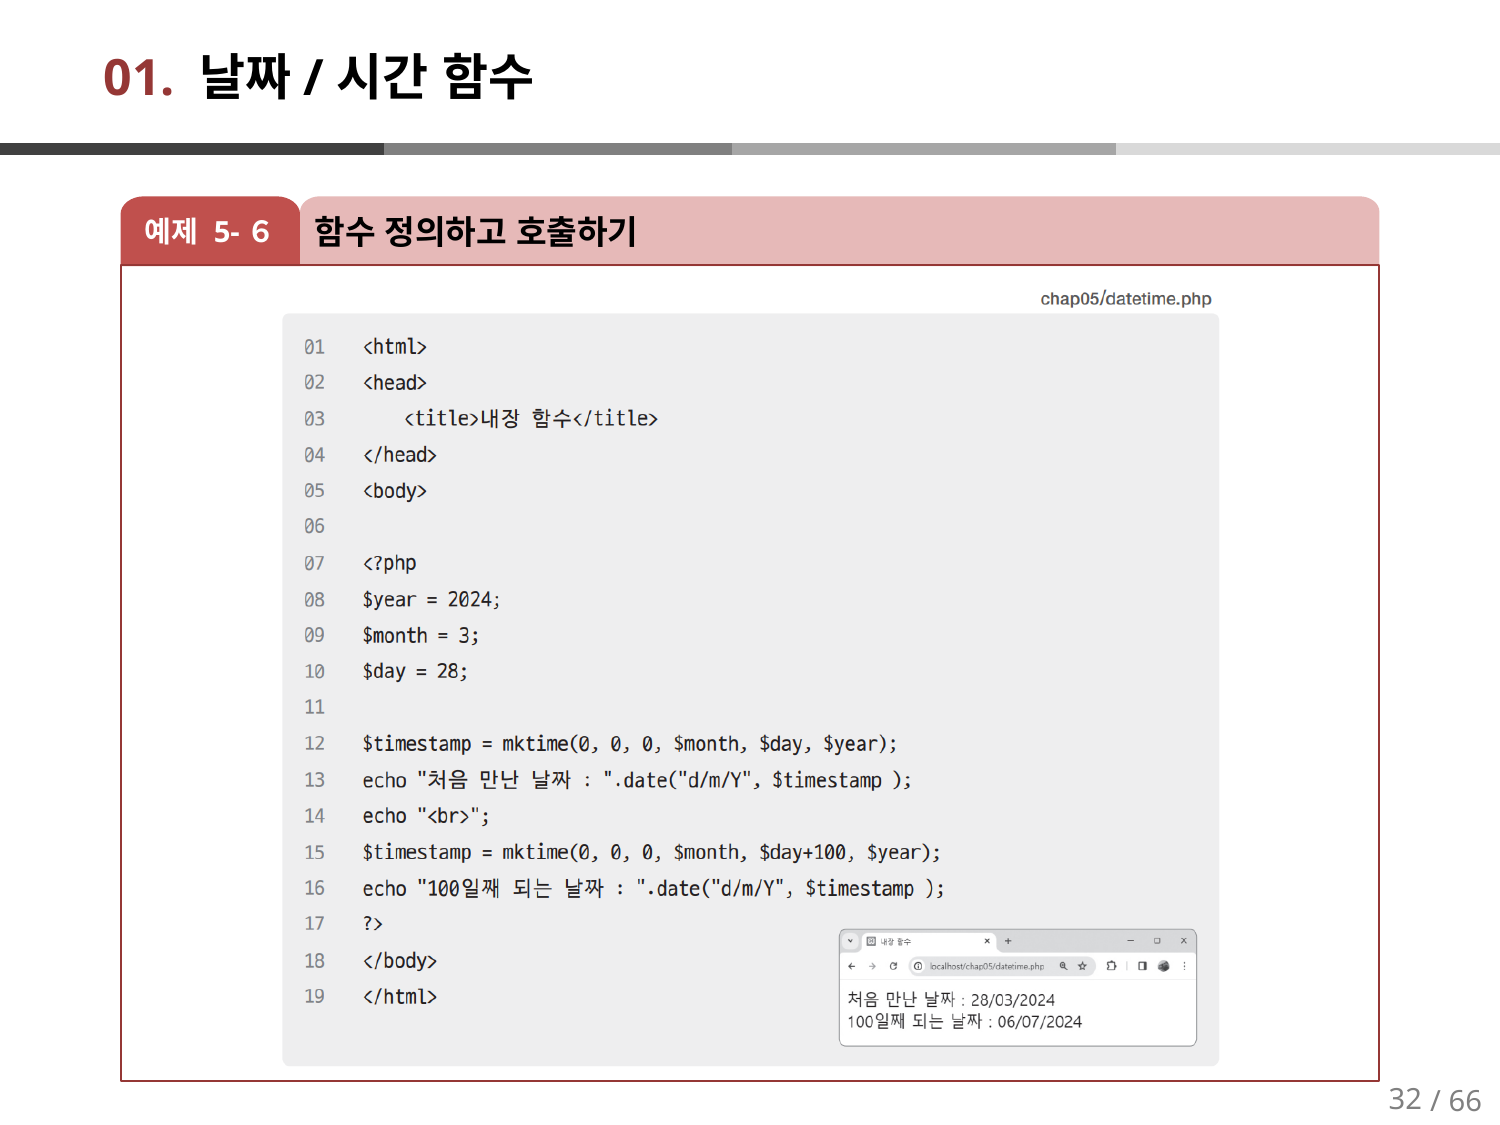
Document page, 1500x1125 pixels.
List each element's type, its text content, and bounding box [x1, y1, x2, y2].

title 01. 날짜/시간 함수 [88, 30, 1211, 121]
picture [275, 284, 1225, 1070]
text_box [120, 196, 1380, 1081]
